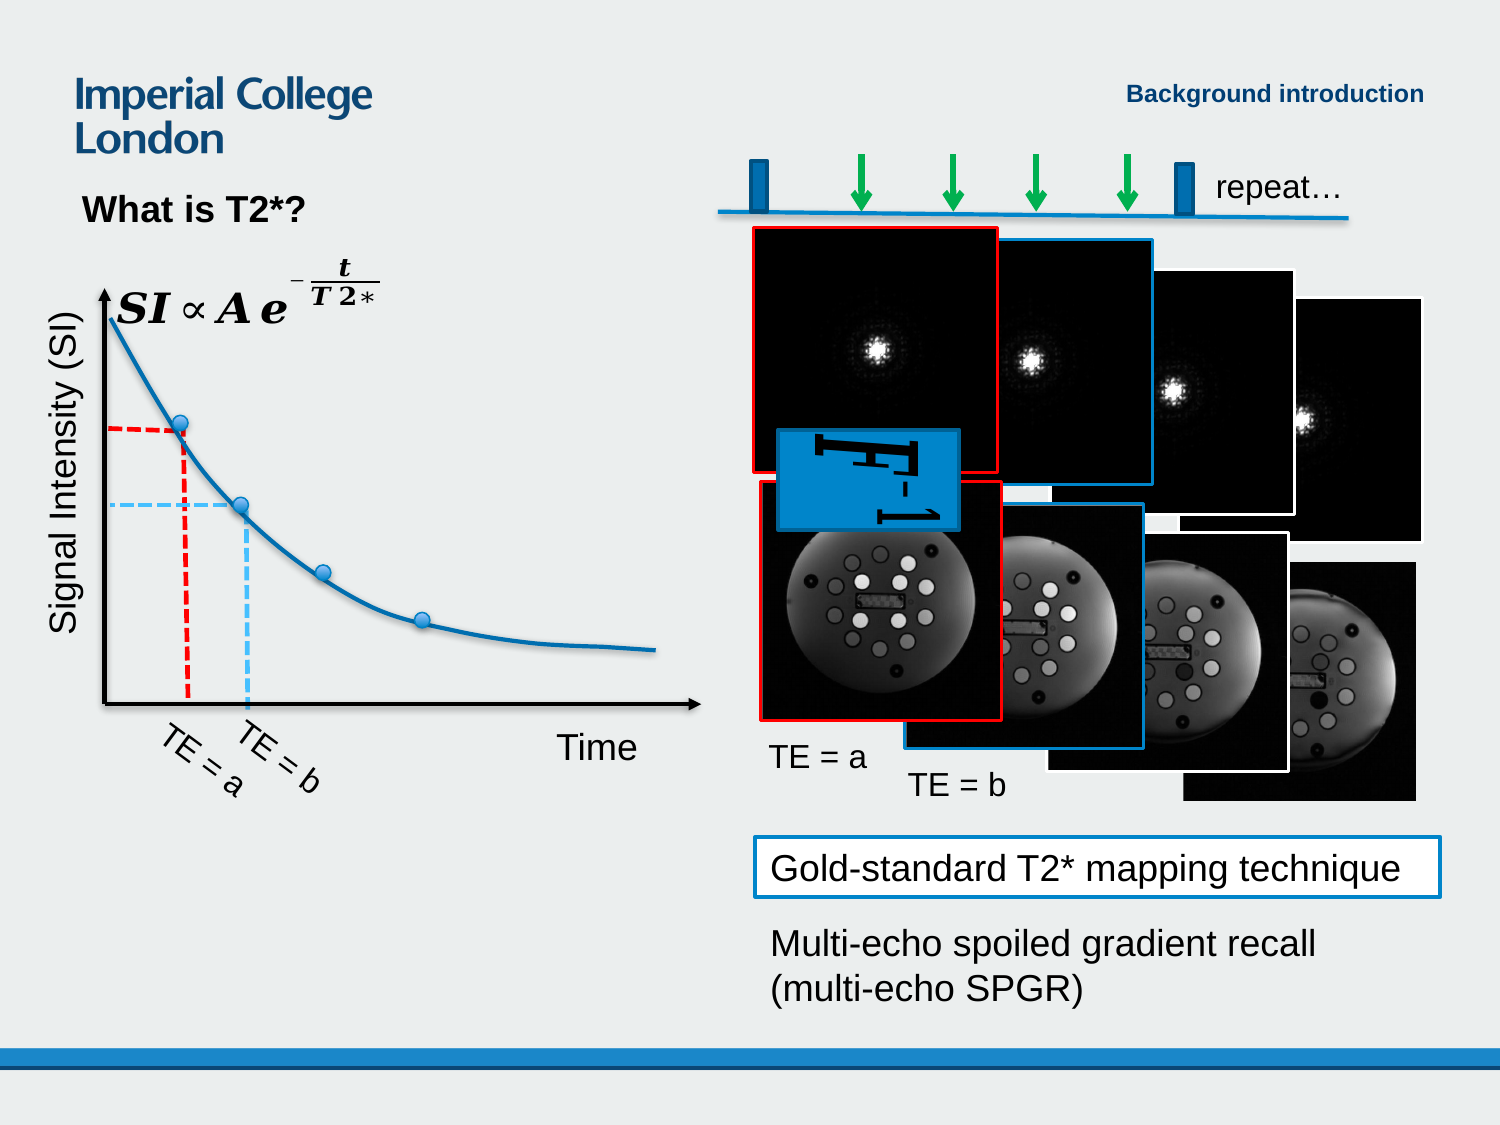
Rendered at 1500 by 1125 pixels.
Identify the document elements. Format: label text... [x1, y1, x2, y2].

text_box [108, 428, 179, 432]
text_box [182, 422, 189, 504]
text_box TE = a [753, 727, 906, 783]
picture [0, 0, 1500, 1125]
text_box [749, 159, 769, 210]
text_box [413, 611, 431, 629]
text_box [314, 564, 332, 582]
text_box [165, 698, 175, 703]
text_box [182, 514, 189, 701]
text_box TE = b [212, 712, 373, 835]
text_box [1174, 162, 1195, 210]
text_box Multi-echo spoiled gradient recall (multi-echo SPGR) [755, 911, 1430, 1016]
text_box What is T2*? [67, 177, 543, 238]
text_box [171, 414, 189, 426]
text_box Signal Intensity (SI) [30, 292, 91, 651]
text_box Gold-standard T2* mapping technique [753, 835, 1442, 899]
text_box TE = b [892, 756, 1052, 811]
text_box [717, 211, 1349, 219]
text_box Time [541, 715, 660, 776]
text_box TE = a [136, 712, 292, 837]
text_box [112, 317, 656, 653]
text_box repeat… [1201, 158, 1401, 213]
text_box [232, 496, 250, 509]
list Background introduction [1040, 77, 1425, 129]
